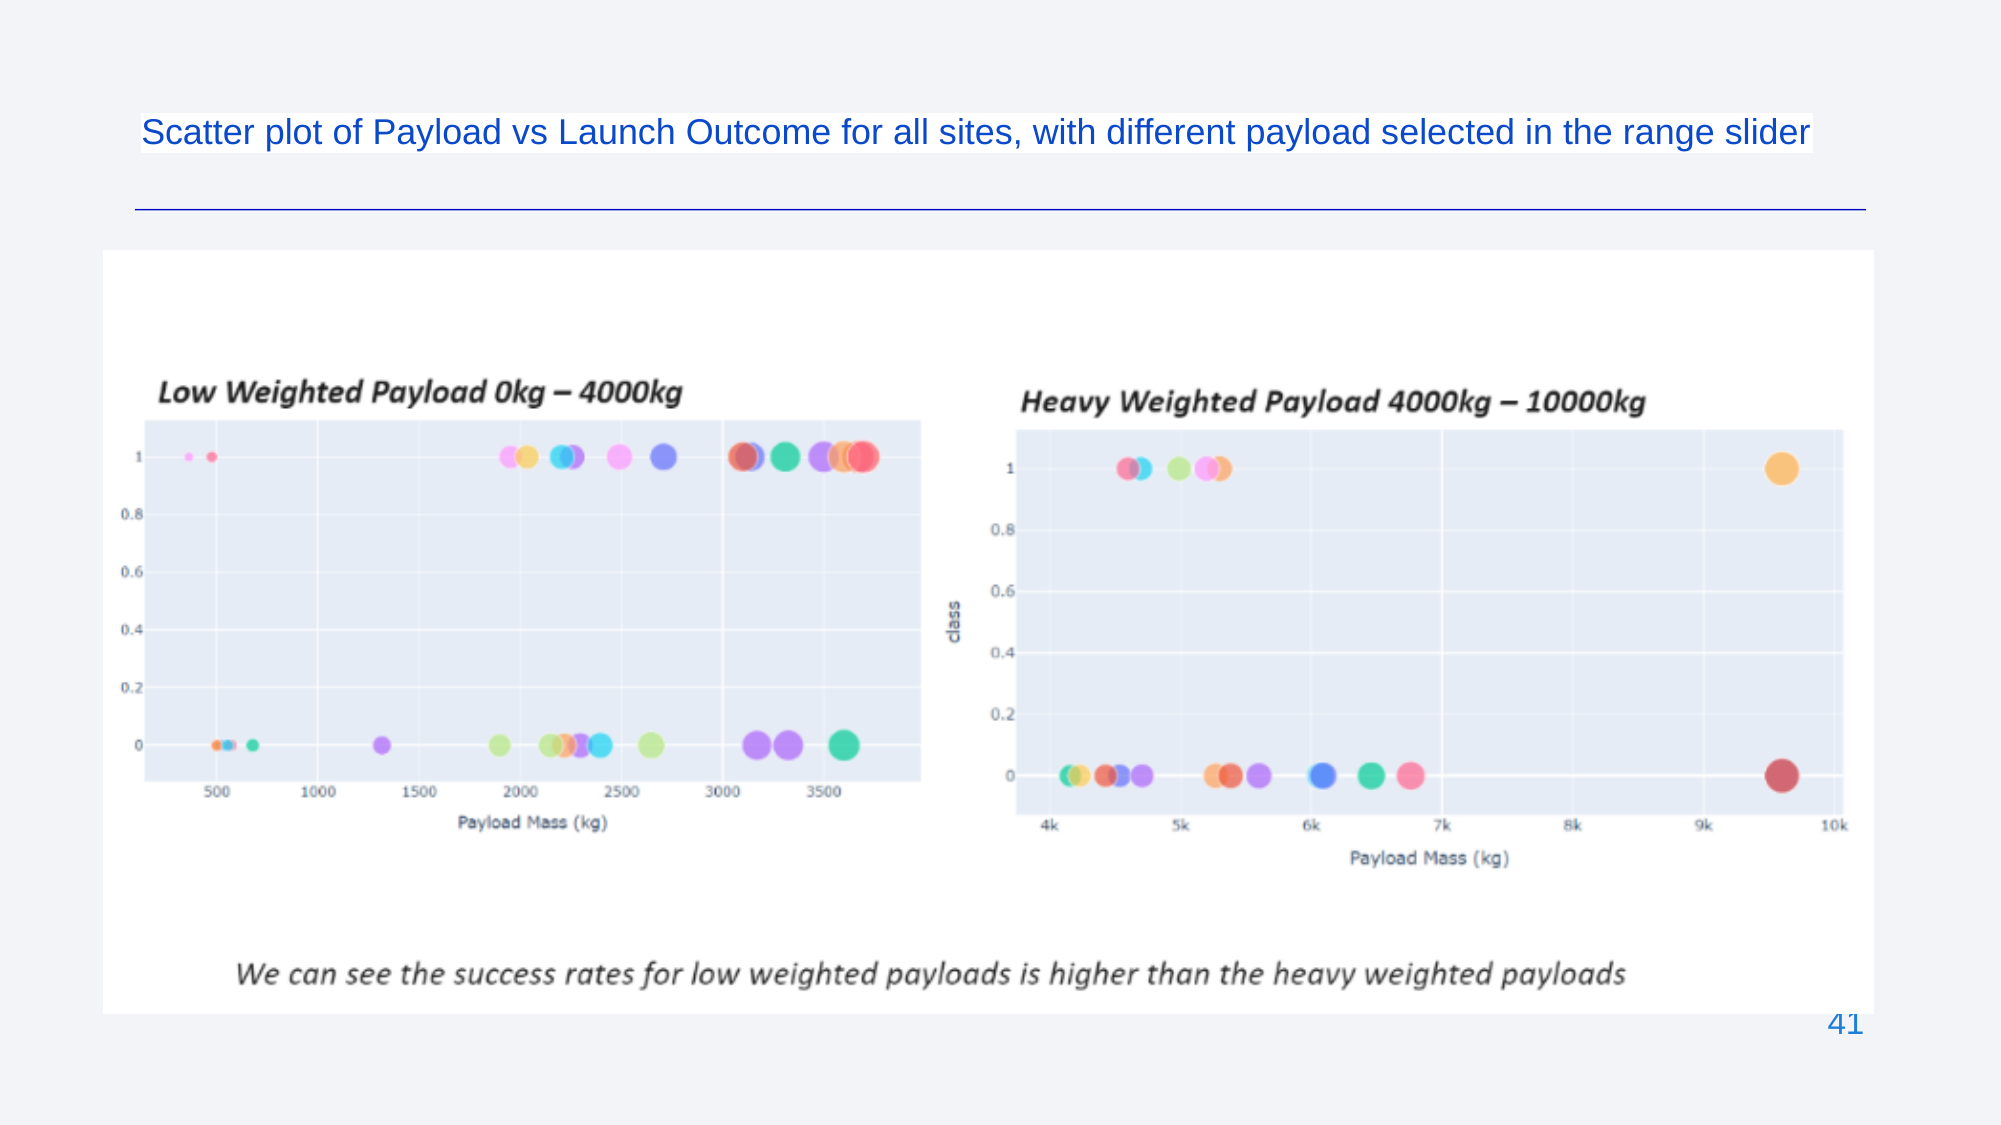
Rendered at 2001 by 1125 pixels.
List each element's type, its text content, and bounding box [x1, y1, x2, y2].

slide_number ‹#› [1429, 1020, 1880, 1055]
text_box Scatter plot of Payload vs Launch Outcome for all sites, with different payload selected in the range slider [126, 88, 1852, 179]
picture [0, 0, 2001, 1125]
